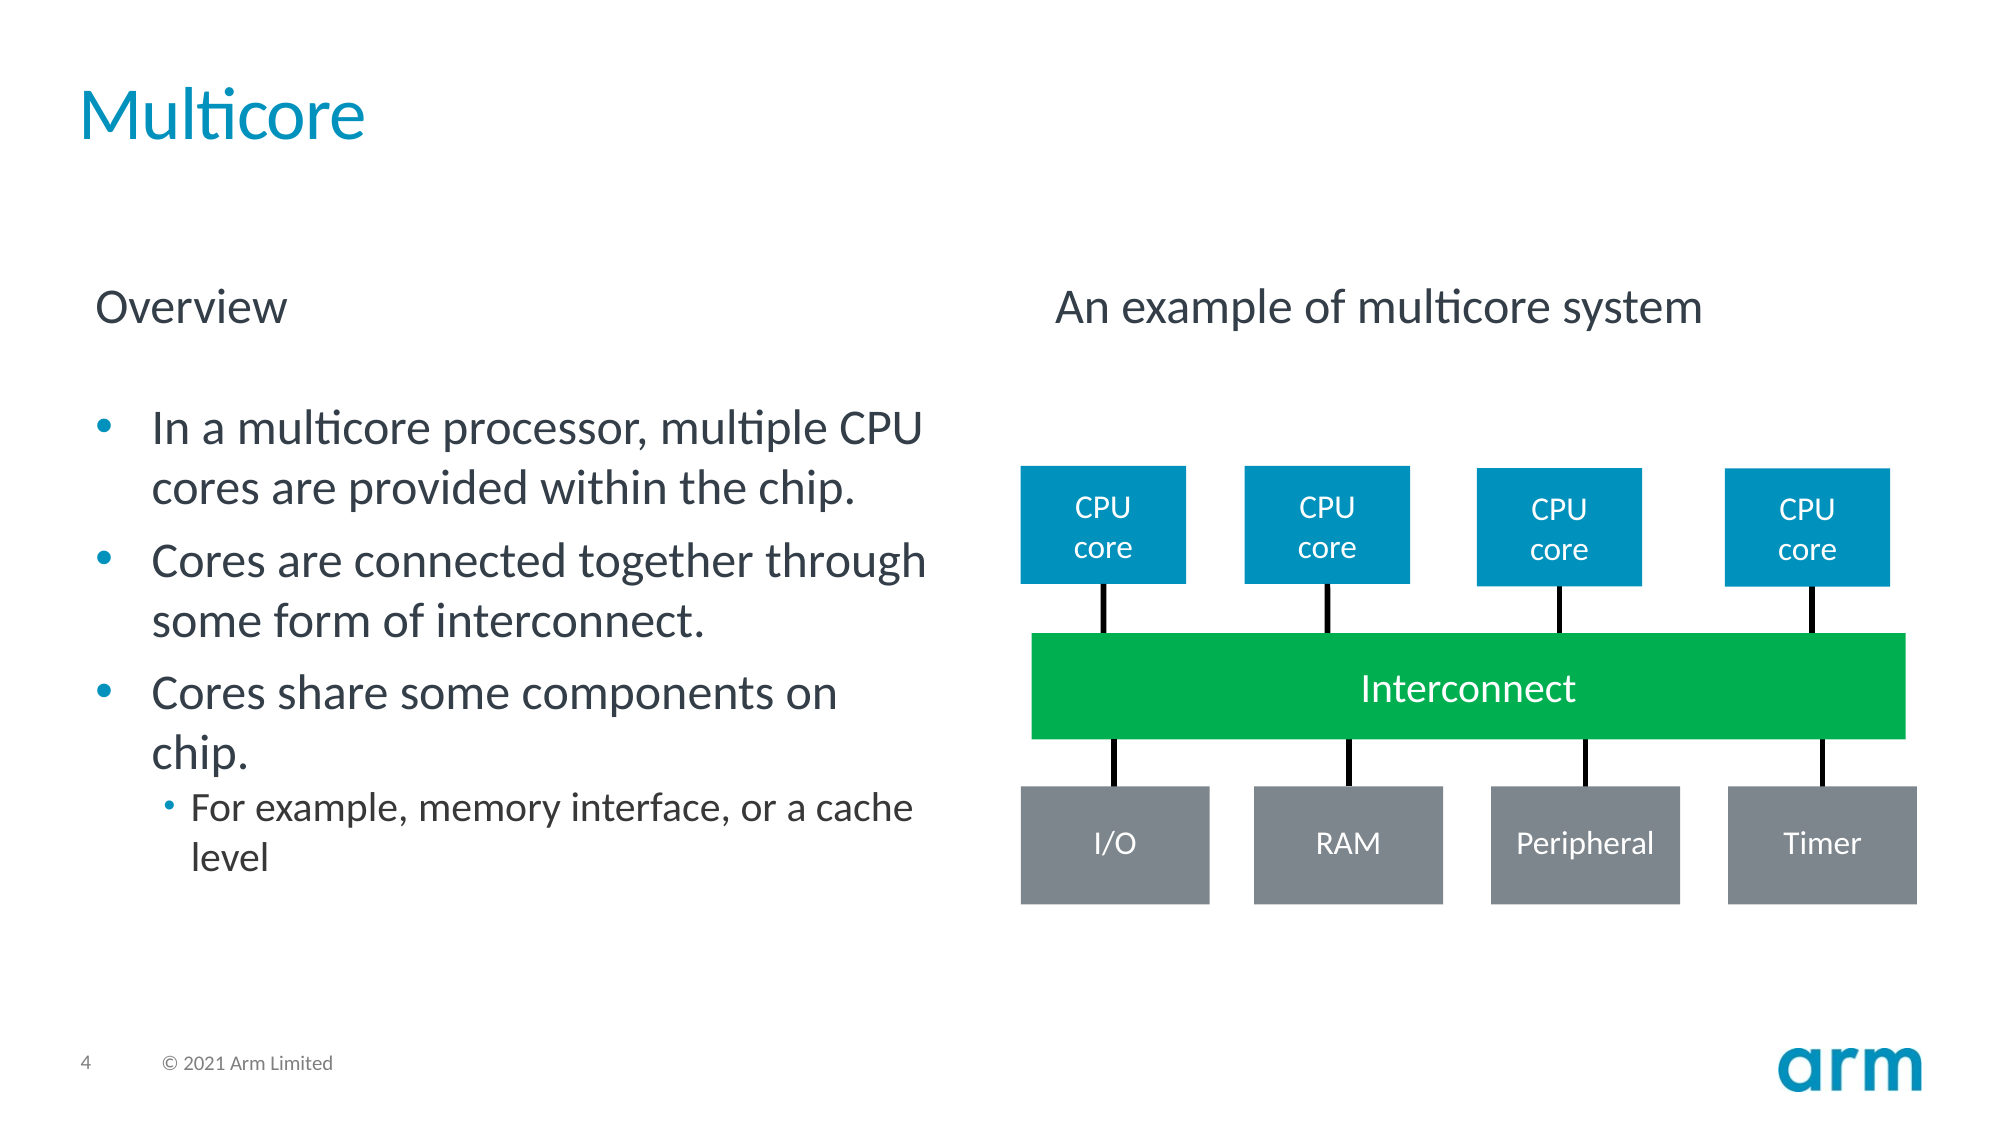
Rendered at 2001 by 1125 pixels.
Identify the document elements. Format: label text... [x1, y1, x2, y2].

picture [1778, 1072, 1794, 1092]
title Multicore [78, 78, 1922, 186]
text_box CPU core [1476, 468, 1643, 587]
text_box Timer [1728, 786, 1917, 905]
picture [1911, 1048, 1922, 1062]
text_box Interconnect [1031, 633, 1906, 740]
text_box Peripheral [1491, 786, 1681, 905]
picture [1803, 1048, 1922, 1092]
text_box In a multicore processor, multiple CPU cores are provided within the chip. Cores are connected together through some form of interconnect. Cores share some components on chip. For example, memory interface, or a cache level [80, 387, 956, 979]
text_box An example of multicore system [1040, 265, 1915, 358]
picture [1788, 1056, 1812, 1083]
text_box I/O [1020, 786, 1210, 905]
text_box CPU core [1724, 468, 1891, 587]
text_box CPU core [1020, 465, 1187, 584]
picture [1889, 1048, 1903, 1053]
text_box Overview [80, 265, 956, 358]
text_box RAM [1254, 786, 1444, 905]
text_box CPU core [1244, 465, 1411, 584]
picture [1778, 1048, 1794, 1067]
